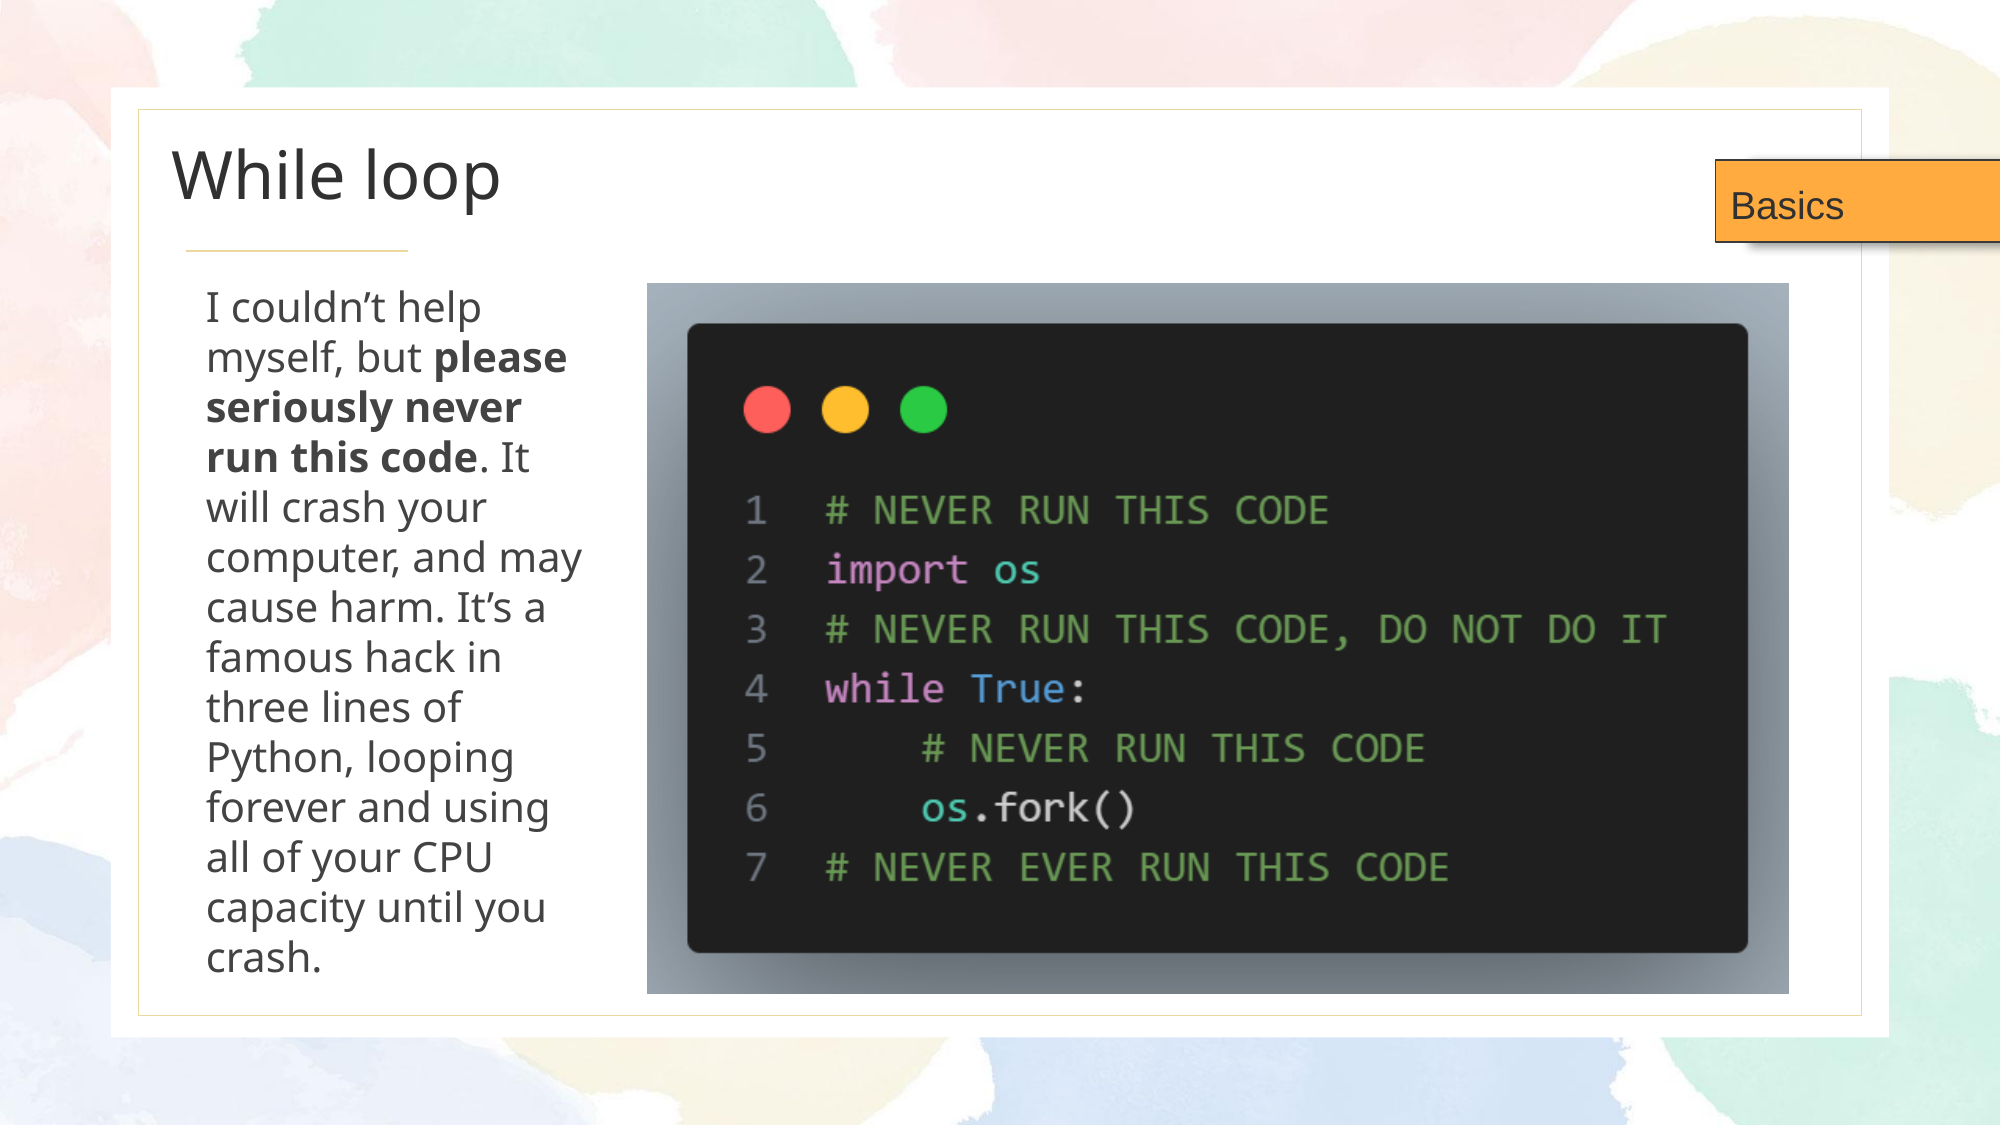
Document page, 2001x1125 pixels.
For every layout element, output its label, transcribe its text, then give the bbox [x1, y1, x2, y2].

list Basics [1715, 159, 2000, 243]
list I couldn’t help myself, but please seriously never run this code. It will crash your computer, and may cause harm. It’s a famous hack in three lines of Python, looping forever and using all of your CPU capacity until you crash. [157, 265, 604, 1014]
picture [0, 0, 2001, 1125]
title While loop [155, 117, 1844, 244]
